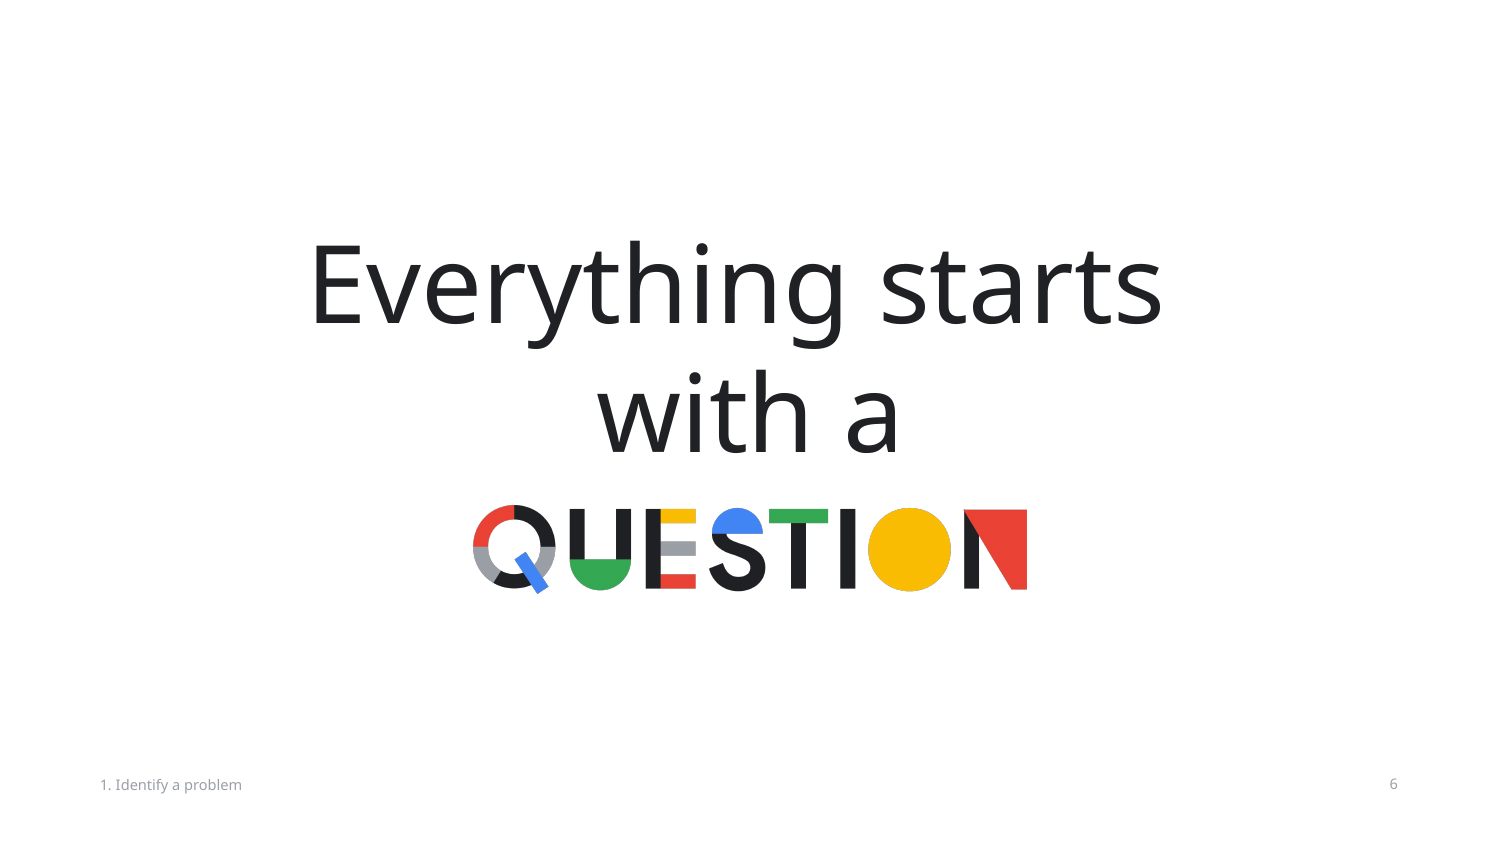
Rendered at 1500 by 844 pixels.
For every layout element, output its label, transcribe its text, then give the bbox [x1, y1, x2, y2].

slide_number 1. Identify a problem [84, 752, 518, 817]
slide_number ‹#› [1317, 752, 1413, 817]
picture [473, 505, 1027, 594]
text_box Everything starts with a [100, 405, 1400, 544]
